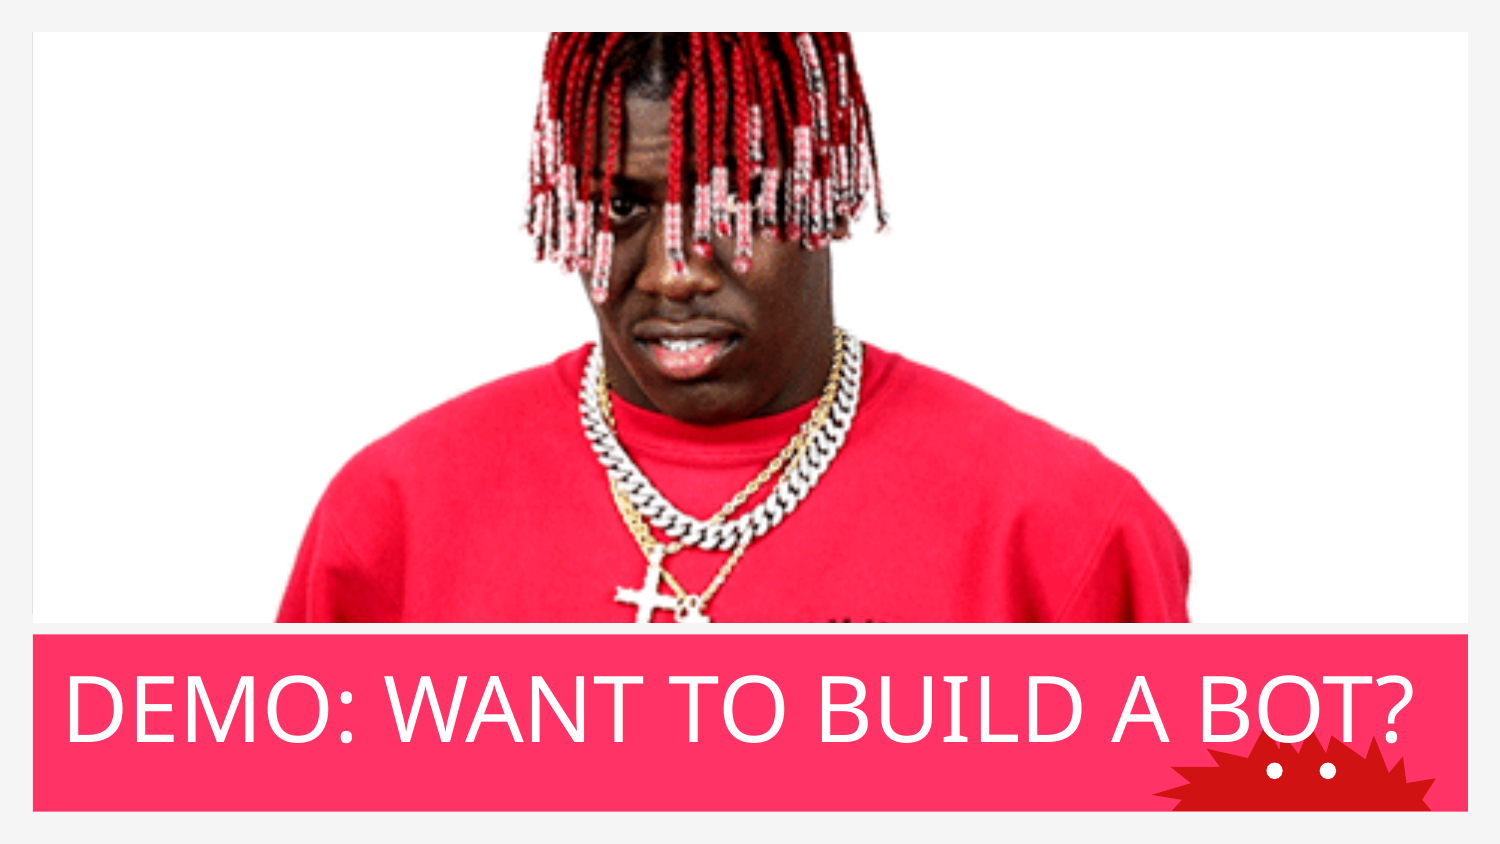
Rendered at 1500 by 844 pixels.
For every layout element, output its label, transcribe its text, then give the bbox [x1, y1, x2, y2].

title DEMO: Want to build a bot? [46, 671, 1468, 791]
picture [32, 31, 1469, 623]
